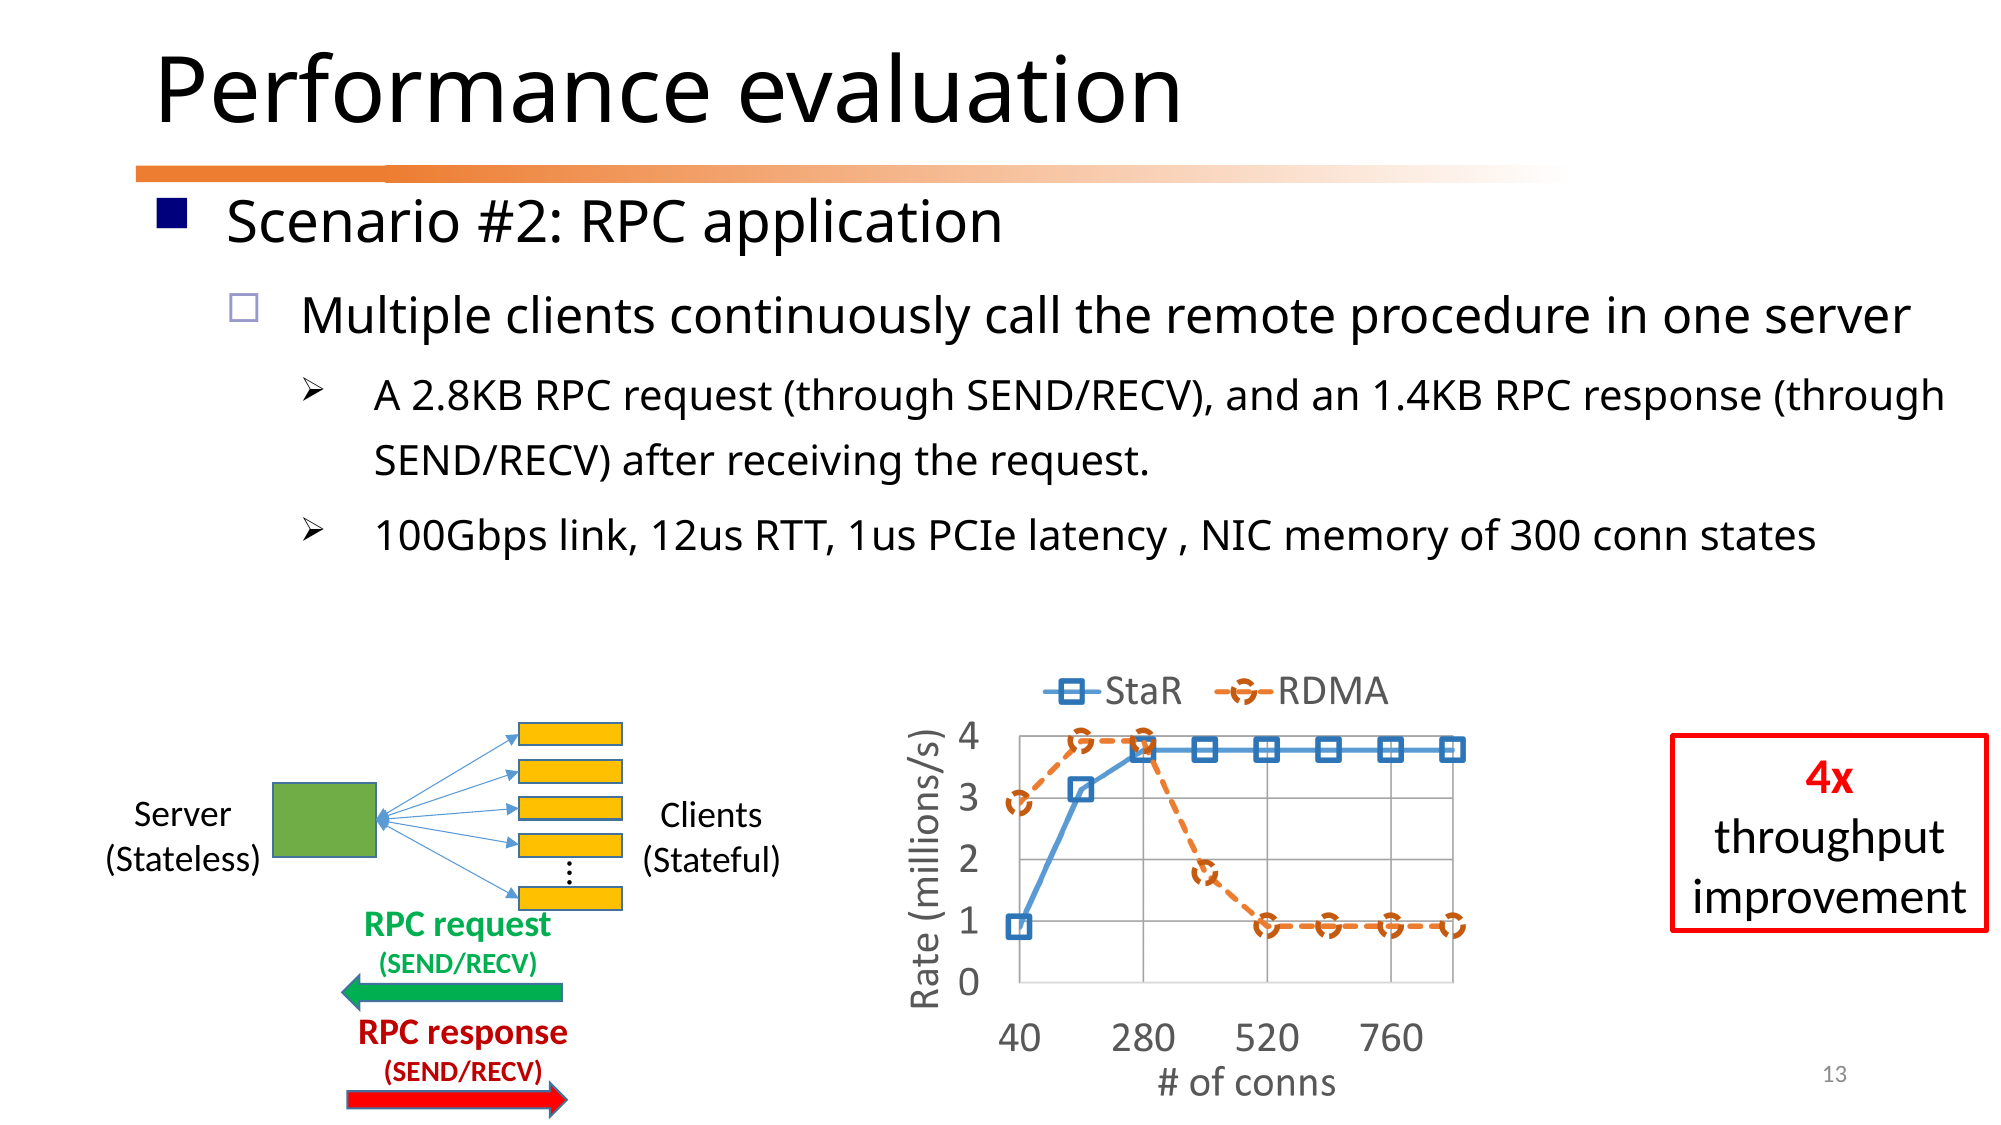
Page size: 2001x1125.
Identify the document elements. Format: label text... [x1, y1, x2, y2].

text_box [346, 1095, 569, 1120]
list Scenario #2: RPC application Multiple clients continuously call the remote procedure in one server A 2.8KB RPC request (through SEND/RECV), and an 1.4KB RPC response (through SEND/RECV) after receiving the request. 100Gbps link, 12us RTT, 1us PCIe latency , NIC memory of 300 conn states [137, 184, 1965, 990]
text_box [340, 984, 563, 999]
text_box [88, 722, 798, 918]
slide_number 13 [1475, 1042, 1863, 1103]
text_box RPC request (SEND/RECV) [349, 918, 567, 987]
text_box RPC response (SEND/RECV) [343, 999, 584, 1095]
picture [900, 670, 1475, 1103]
text_box 4x throughput improvement [1672, 735, 1987, 931]
title Performance evaluation [138, 25, 1810, 160]
